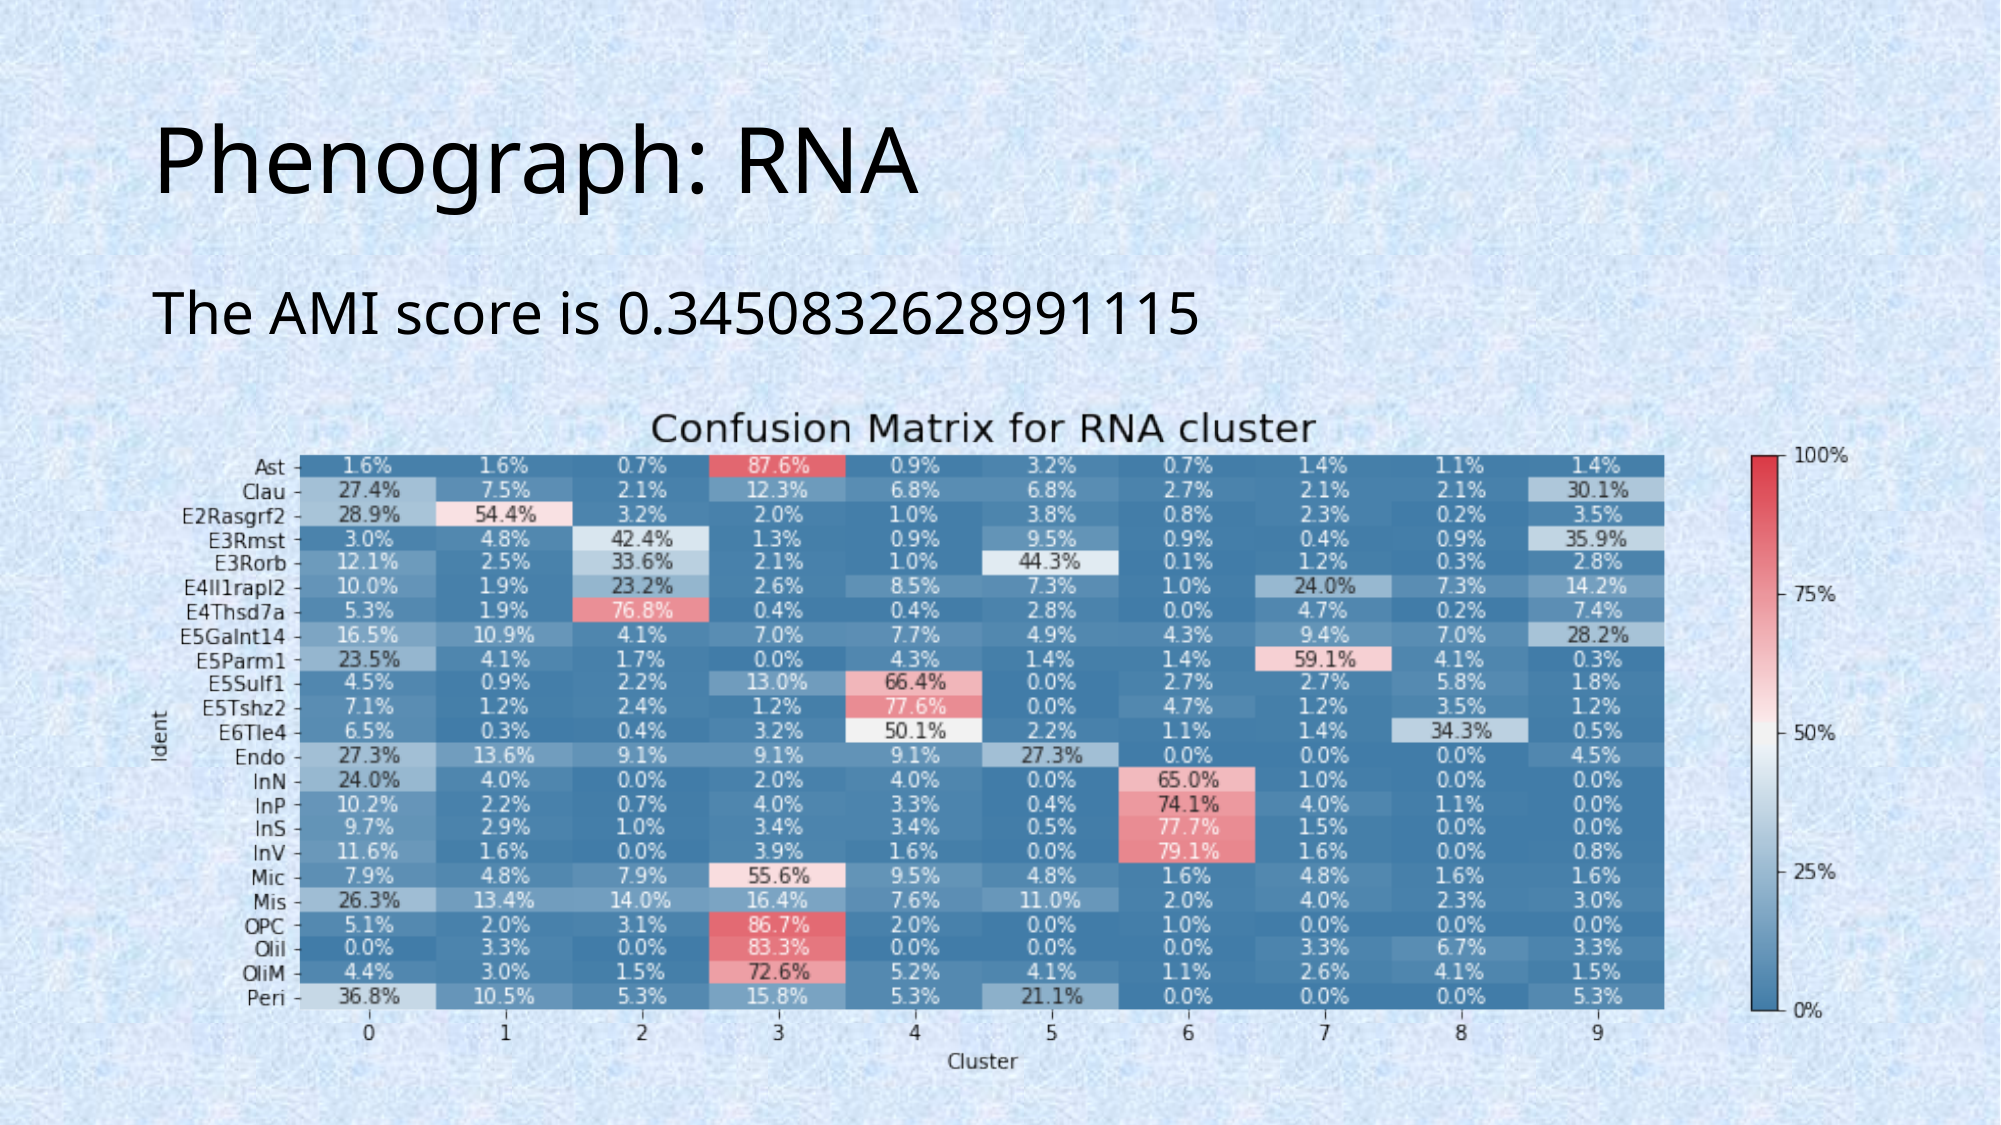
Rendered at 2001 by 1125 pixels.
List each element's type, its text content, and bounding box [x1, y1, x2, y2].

text_box The AMI score is 0.3450832628991115 [137, 272, 1238, 359]
title Phenograph: RNA [137, 54, 1863, 273]
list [137, 398, 1863, 1088]
picture [0, 0, 2001, 1125]
